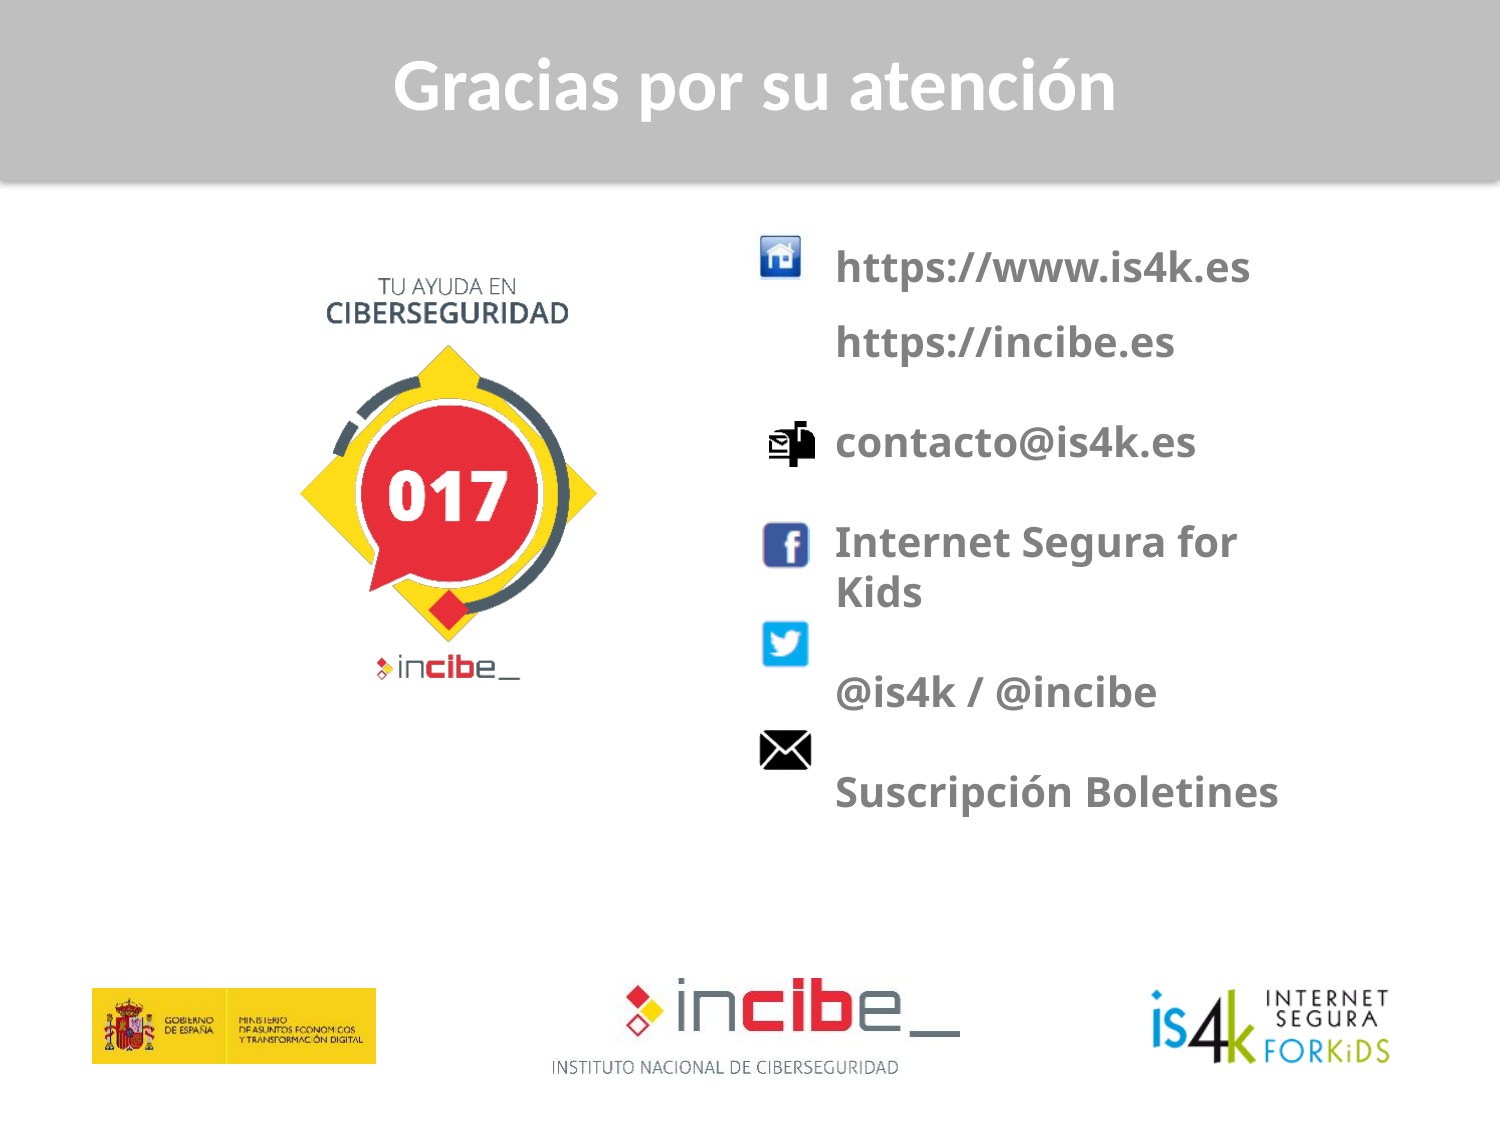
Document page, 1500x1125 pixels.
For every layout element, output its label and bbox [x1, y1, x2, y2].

picture [760, 619, 811, 670]
picture [553, 978, 960, 1074]
picture [751, 234, 810, 280]
picture [761, 520, 810, 571]
picture [1150, 989, 1393, 1064]
picture [277, 244, 620, 729]
picture [769, 421, 815, 467]
picture [735, 723, 836, 777]
picture [92, 988, 376, 1064]
